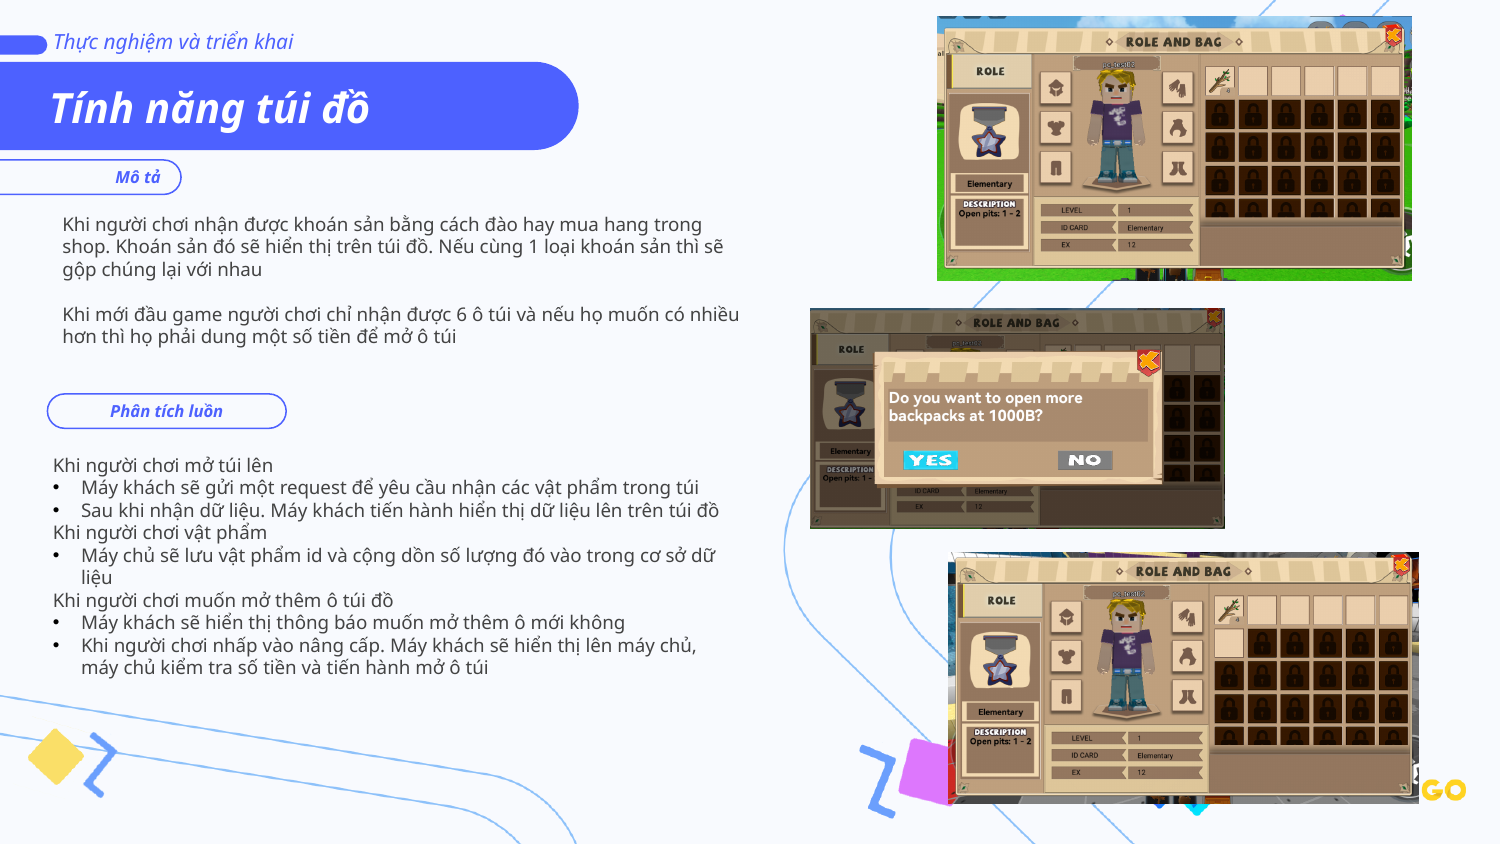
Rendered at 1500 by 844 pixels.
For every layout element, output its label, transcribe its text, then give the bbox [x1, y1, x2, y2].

text_box Khi người chơi nhận được khoán sản bằng cách đào hay mua hang trong shop. Khoán sản đó sẽ hiển thị trên túi đồ. Nếu cùng 1 loại khoán sản thì sẽ gộp chúng lại với nhau Khi mới đầu game người chơi chỉ nhận được 6 ô túi và nếu họ muốn có nhiều hơn thì họ phải dung một số tiền để mở ô túi [47, 197, 759, 363]
picture [0, 0, 1500, 844]
text_box Thực nghiệm và triển khai [38, 16, 360, 67]
text_box [0, 35, 38, 55]
text_box [360, 61, 554, 66]
picture [0, 55, 38, 61]
text_box Mô tả [0, 159, 182, 195]
text_box Khi người chơi mở túi lên Máy khách sẽ gửi một request để yêu cầu nhận các vật phẩm trong túi Sau khi nhận dữ liệu. Máy khách tiến hành hiển thị dữ liệu lên trên túi đồ Khi người chơi vật phẩm Máy chủ sẽ lưu vật phẩm id và cộng dồn số lượng đó vào trong cơ sở dữ liệu Khi người chơi muốn mở thêm ô túi đồ Máy khách sẽ hiển thị thông báo muốn mở thêm ô mới không Khi người chơi nhấp vào nâng cấp. Máy khách sẽ hiển thị lên máy chủ, máy chủ kiểm tra số tiền và tiến hành mở ô túi [37, 438, 750, 694]
text_box [0, 61, 551, 151]
text_box Phân tích luồn [47, 393, 287, 429]
text_box Tính năng túi đồ [34, 66, 579, 147]
